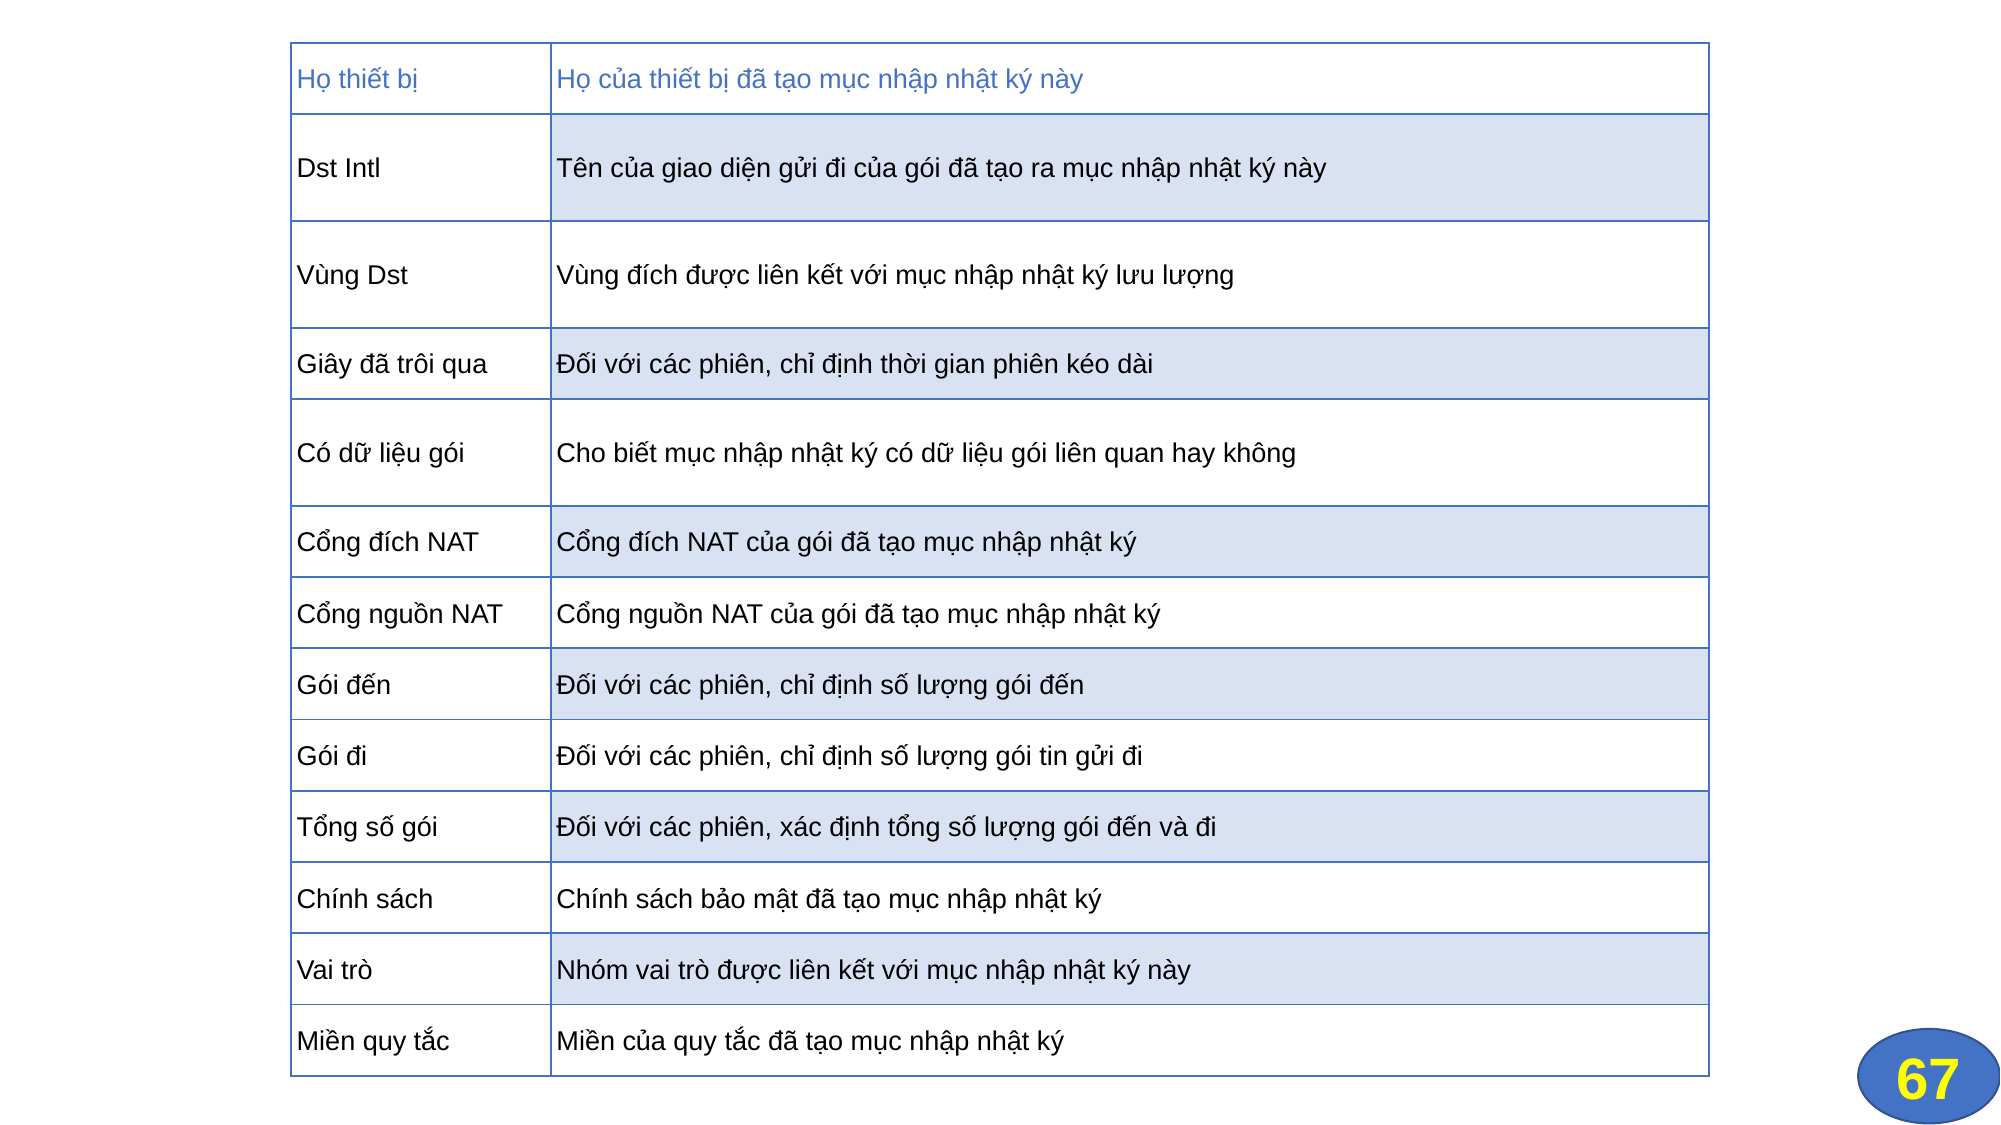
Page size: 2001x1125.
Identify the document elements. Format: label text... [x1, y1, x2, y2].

table_cell Đối với các phiên, chỉ định số lượng gói tin gửi đi [552, 720, 1708, 790]
text_box 67 [1857, 1027, 2000, 1125]
table_cell Tên của giao diện gửi đi của gói đã tạo ra mục nhập nhật ký này [552, 115, 1708, 220]
table_cell Giây đã trôi qua [292, 329, 550, 398]
table_cell Gói đi [292, 720, 550, 790]
table_cell Chính sách [292, 863, 550, 932]
table_cell Nhóm vai trò được liên kết với mục nhập nhật ký này [552, 934, 1708, 1004]
table_cell Cổng nguồn NAT của gói đã tạo mục nhập nhật ký [552, 578, 1708, 647]
table_cell Vùng đích được liên kết với mục nhập nhật ký lưu lượng [552, 222, 1708, 327]
table_header Họ của thiết bị đã tạo mục nhập nhật ký này [552, 44, 1708, 113]
table_cell Cho biết mục nhập nhật ký có dữ liệu gói liên quan hay không [552, 400, 1708, 505]
table_header Họ thiết bị [292, 44, 550, 113]
table_cell Miền quy tắc [292, 1005, 550, 1075]
table_cell Vùng Dst [292, 222, 550, 327]
table_cell Có dữ liệu gói [292, 400, 550, 505]
table_cell Đối với các phiên, chỉ định số lượng gói đến [552, 649, 1708, 719]
table_cell Vai trò [292, 934, 550, 1004]
table_cell Cổng đích NAT [292, 507, 550, 576]
table_cell Cổng nguồn NAT [292, 578, 550, 647]
table_cell Miền của quy tắc đã tạo mục nhập nhật ký [552, 1005, 1708, 1075]
table_cell Chính sách bảo mật đã tạo mục nhập nhật ký [552, 863, 1708, 932]
table_cell Gói đến [292, 649, 550, 719]
table_cell Đối với các phiên, xác định tổng số lượng gói đến và đi [552, 792, 1708, 861]
table_cell Tổng số gói [292, 792, 550, 861]
table_cell Cổng đích NAT của gói đã tạo mục nhập nhật ký [552, 507, 1708, 576]
table_cell Dst Intl [292, 115, 550, 220]
table_cell Đối với các phiên, chỉ định thời gian phiên kéo dài [552, 329, 1708, 398]
